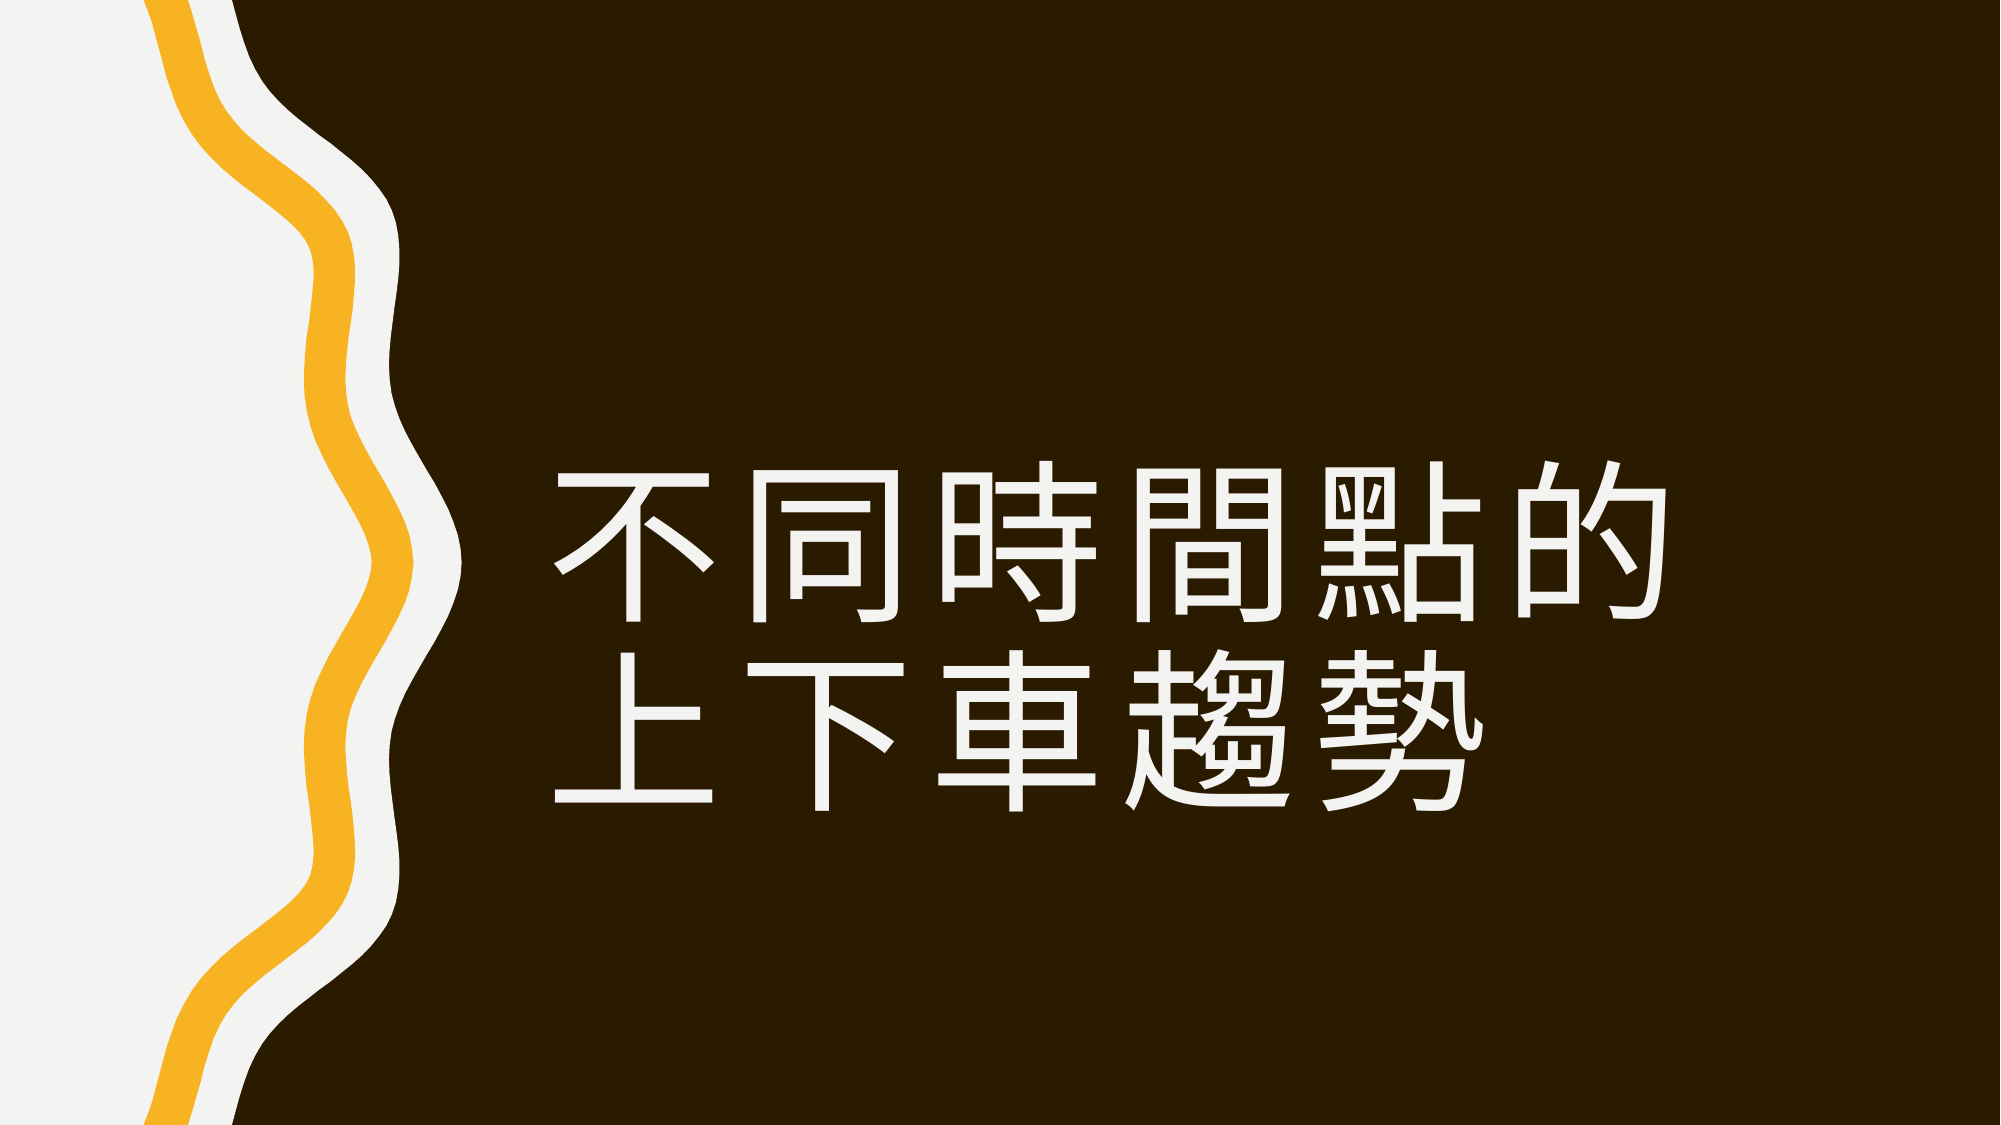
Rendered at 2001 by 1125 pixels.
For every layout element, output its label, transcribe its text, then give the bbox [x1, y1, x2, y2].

title 不同時間點的上下車趨勢 [531, 176, 1875, 843]
